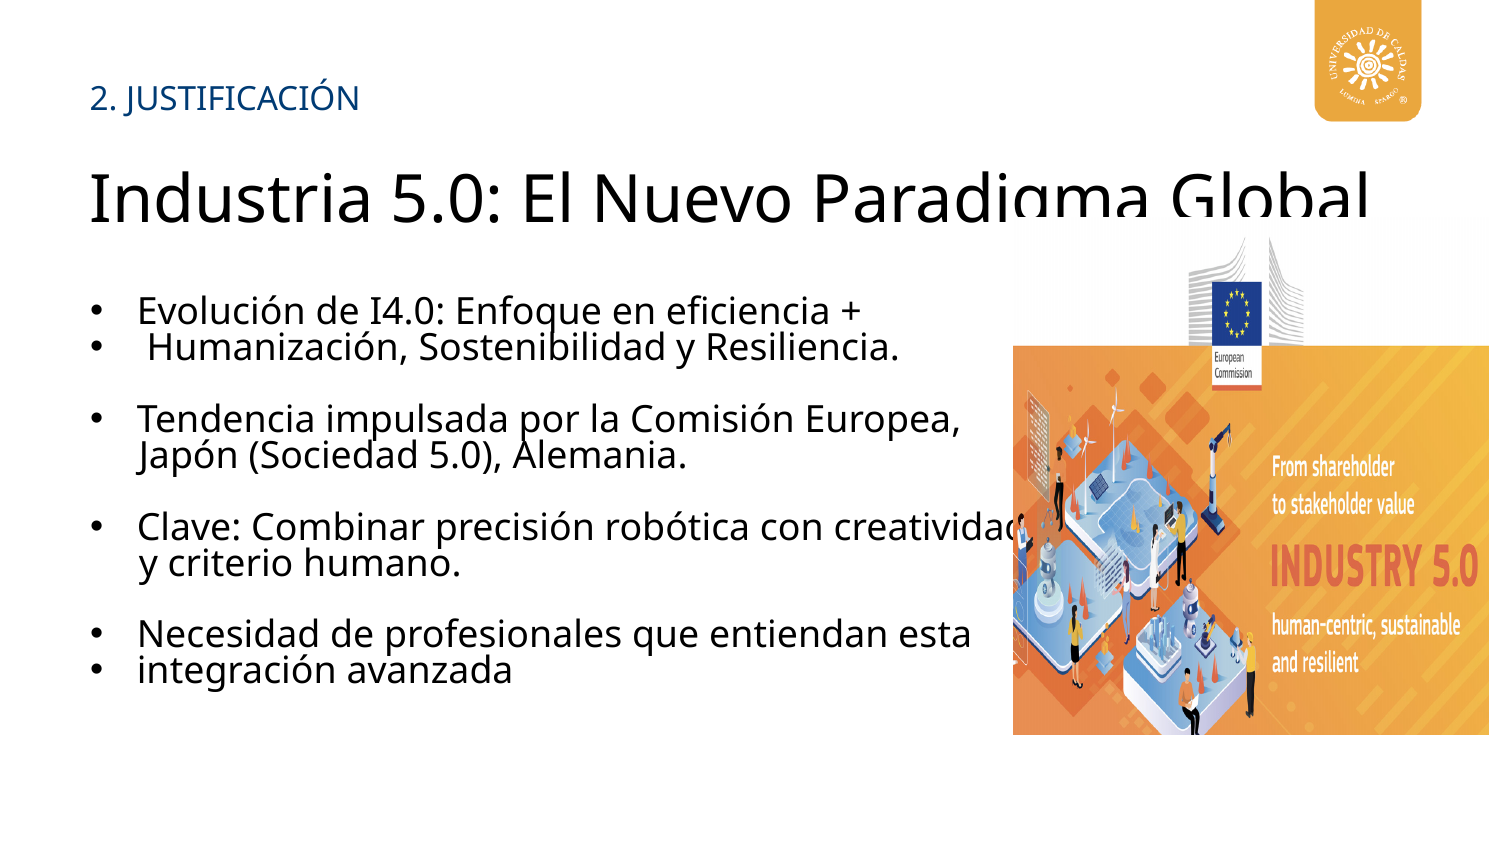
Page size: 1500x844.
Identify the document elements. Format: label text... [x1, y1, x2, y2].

text_box Evolución de I4.0: Enfoque en eficiencia + Humanización, Sostenibilidad y Resiliencia. Tendencia impulsada por la Comisión Europea, Japón (Sociedad 5.0), Alemania. Clave: Combinar precisión robótica con creatividad y criterio humano. Necesidad de profesionales que entiendan esta integración avanzada [0, 293, 1251, 802]
text_box Industria 5.0: El Nuevo Paradigma Global [74, 139, 1398, 245]
text_box 2. JUSTIFICACIÓN [74, 70, 925, 133]
picture [0, 0, 1500, 844]
